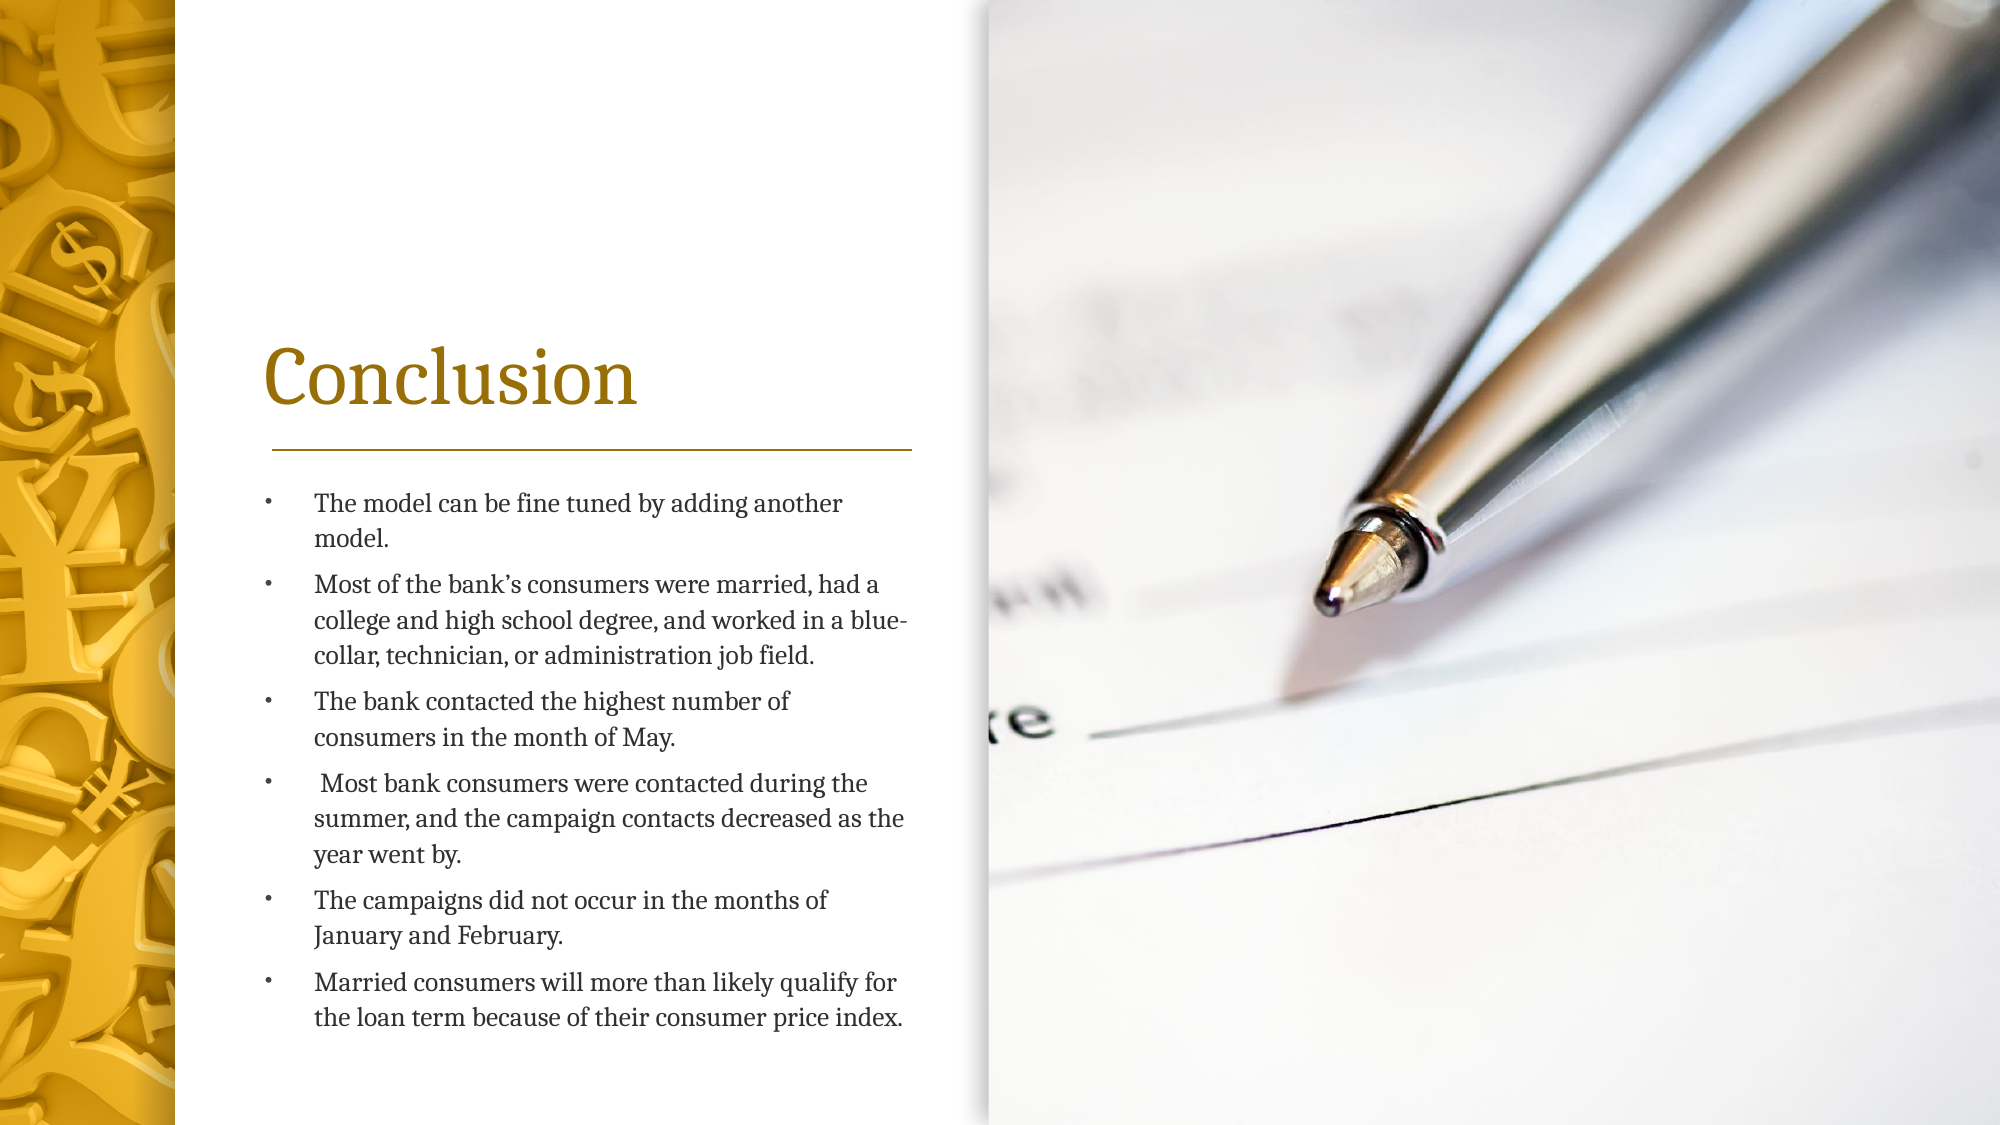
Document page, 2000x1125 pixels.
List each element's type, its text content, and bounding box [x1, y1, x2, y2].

picture [0, 0, 175, 1125]
title Conclusion [249, 112, 925, 429]
list The model can be fine tuned by adding another model. Most of the bank’s consumers were married, had a college and high school degree, and worked in a blue-collar, technician, or administration job field. The bank contacted the highest number of consumers in the month of May. Most bank consumers were contacted during the summer, and the campaign contacts decreased as the year went by. The campaigns did not occur in the months of January and February. Married consumers will more than likely qualify for the loan term because of their consumer price index. [249, 474, 925, 1050]
picture [988, 0, 2000, 1125]
